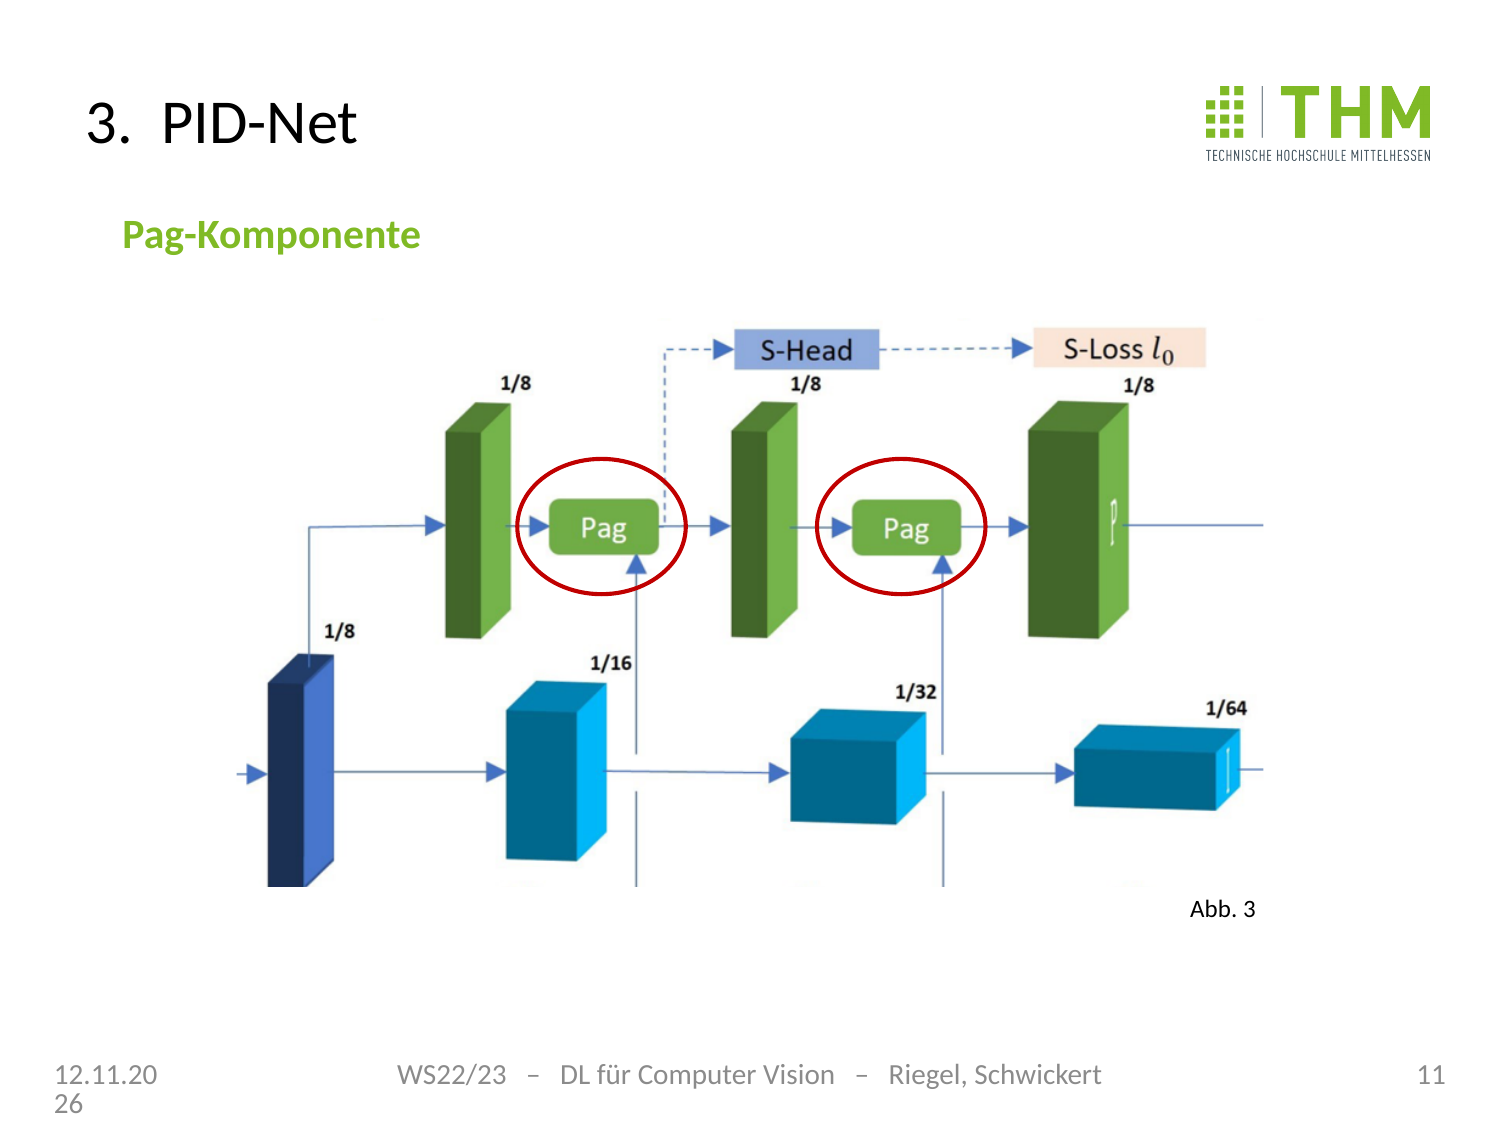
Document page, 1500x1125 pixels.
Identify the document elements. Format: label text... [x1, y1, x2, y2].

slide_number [38, 1042, 175, 1103]
slide_number 11 [1375, 1042, 1462, 1103]
text_box Pag-Komponente [107, 199, 446, 264]
title 3. PID-Net [70, 59, 1162, 188]
picture [1206, 86, 1430, 161]
footer WS22/23 – DL für Computer Vision – Riegel, Schwickert [204, 1042, 1296, 1103]
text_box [236, 318, 1286, 927]
